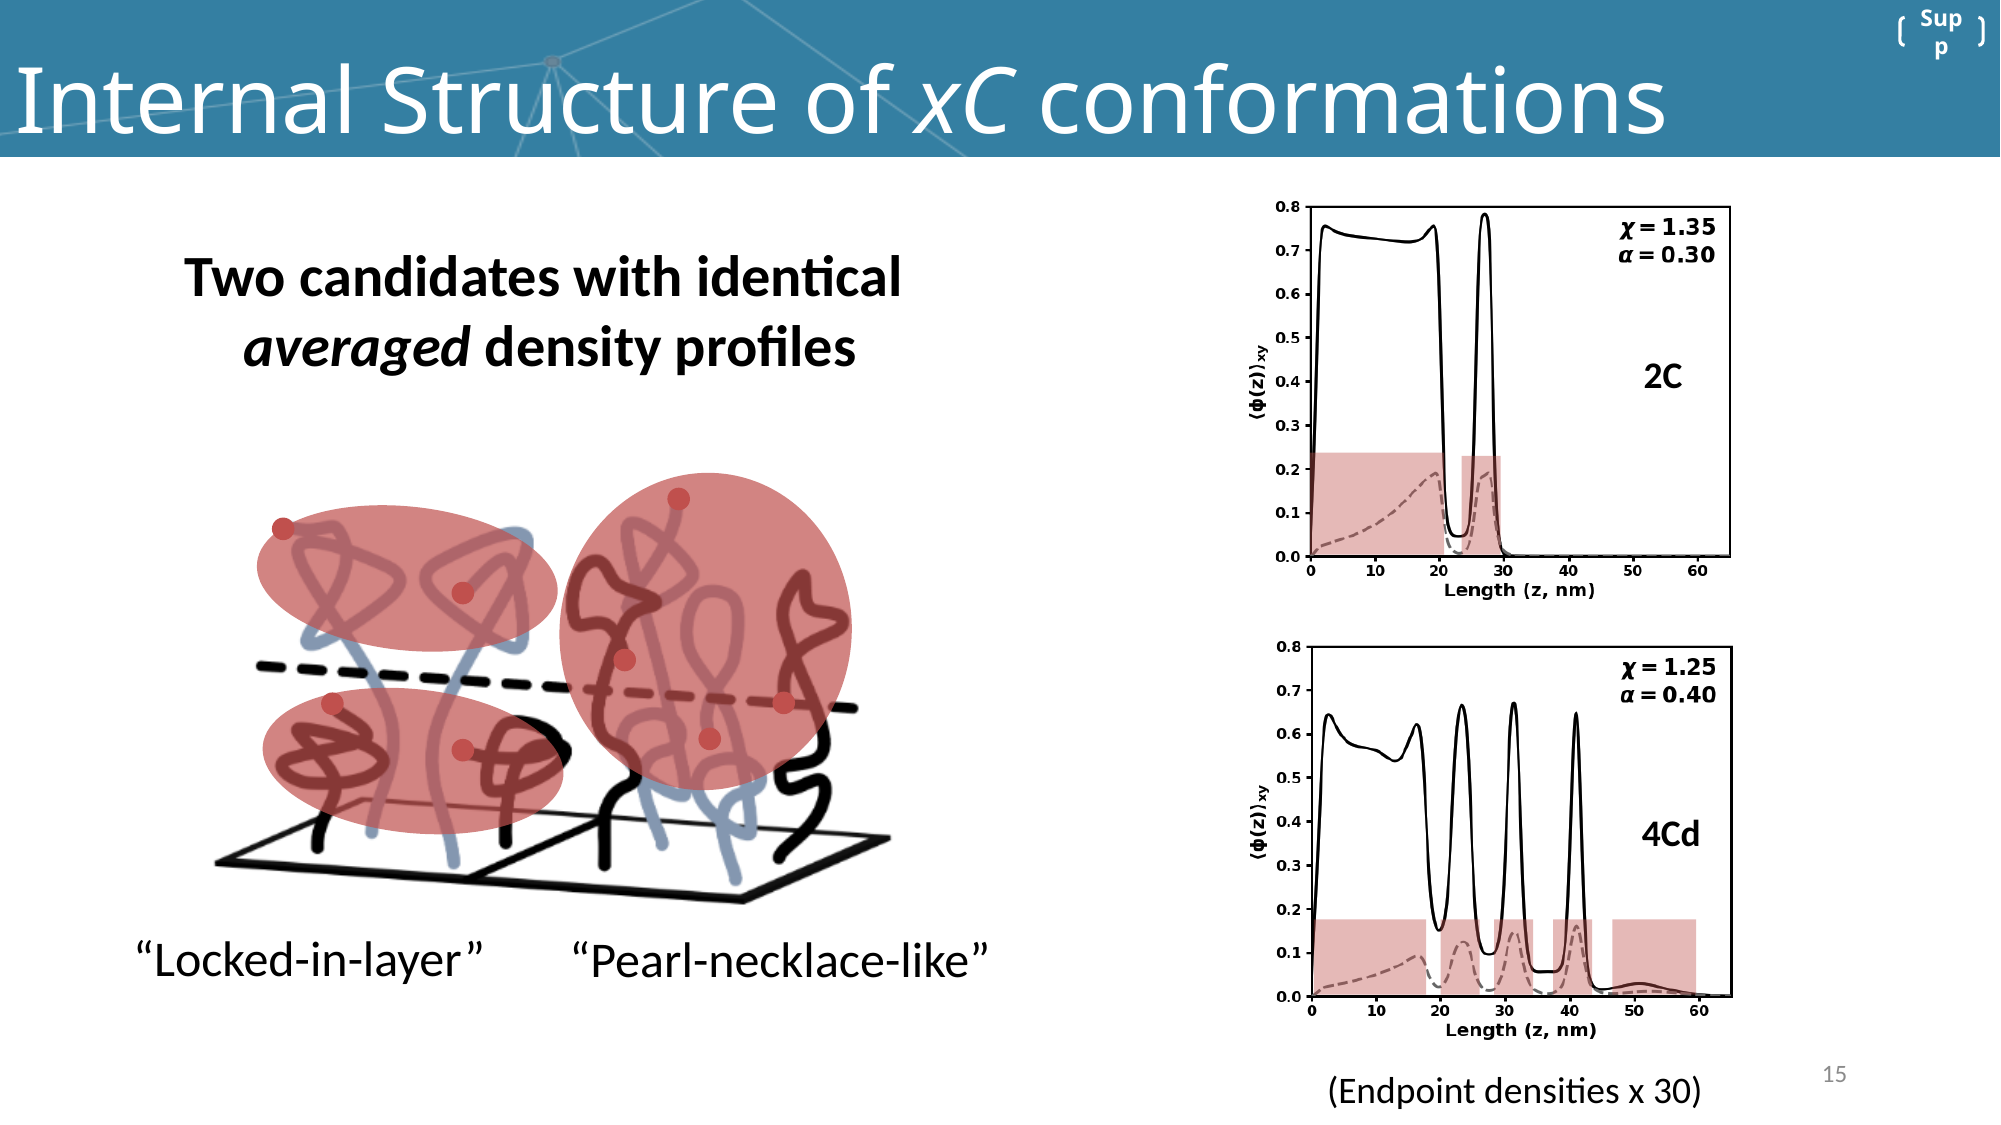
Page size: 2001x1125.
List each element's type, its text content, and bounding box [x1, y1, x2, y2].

title Internal Structure of xC conformations [0, 22, 1863, 154]
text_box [271, 517, 475, 762]
text_box [645, 471, 771, 487]
slide_number 15 [1412, 1042, 1863, 1103]
text_box “Locked-in-layer” [118, 919, 501, 995]
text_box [1242, 634, 1739, 1046]
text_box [1241, 194, 1744, 606]
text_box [1309, 452, 1501, 555]
text_box “Pearl-necklace-like” [554, 919, 1006, 995]
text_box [613, 487, 795, 751]
text_box Two candidates with identical averaged density profiles [46, 230, 1055, 386]
picture [171, 487, 921, 920]
text_box (Endpoint densities x 30) [1312, 1058, 1718, 1119]
